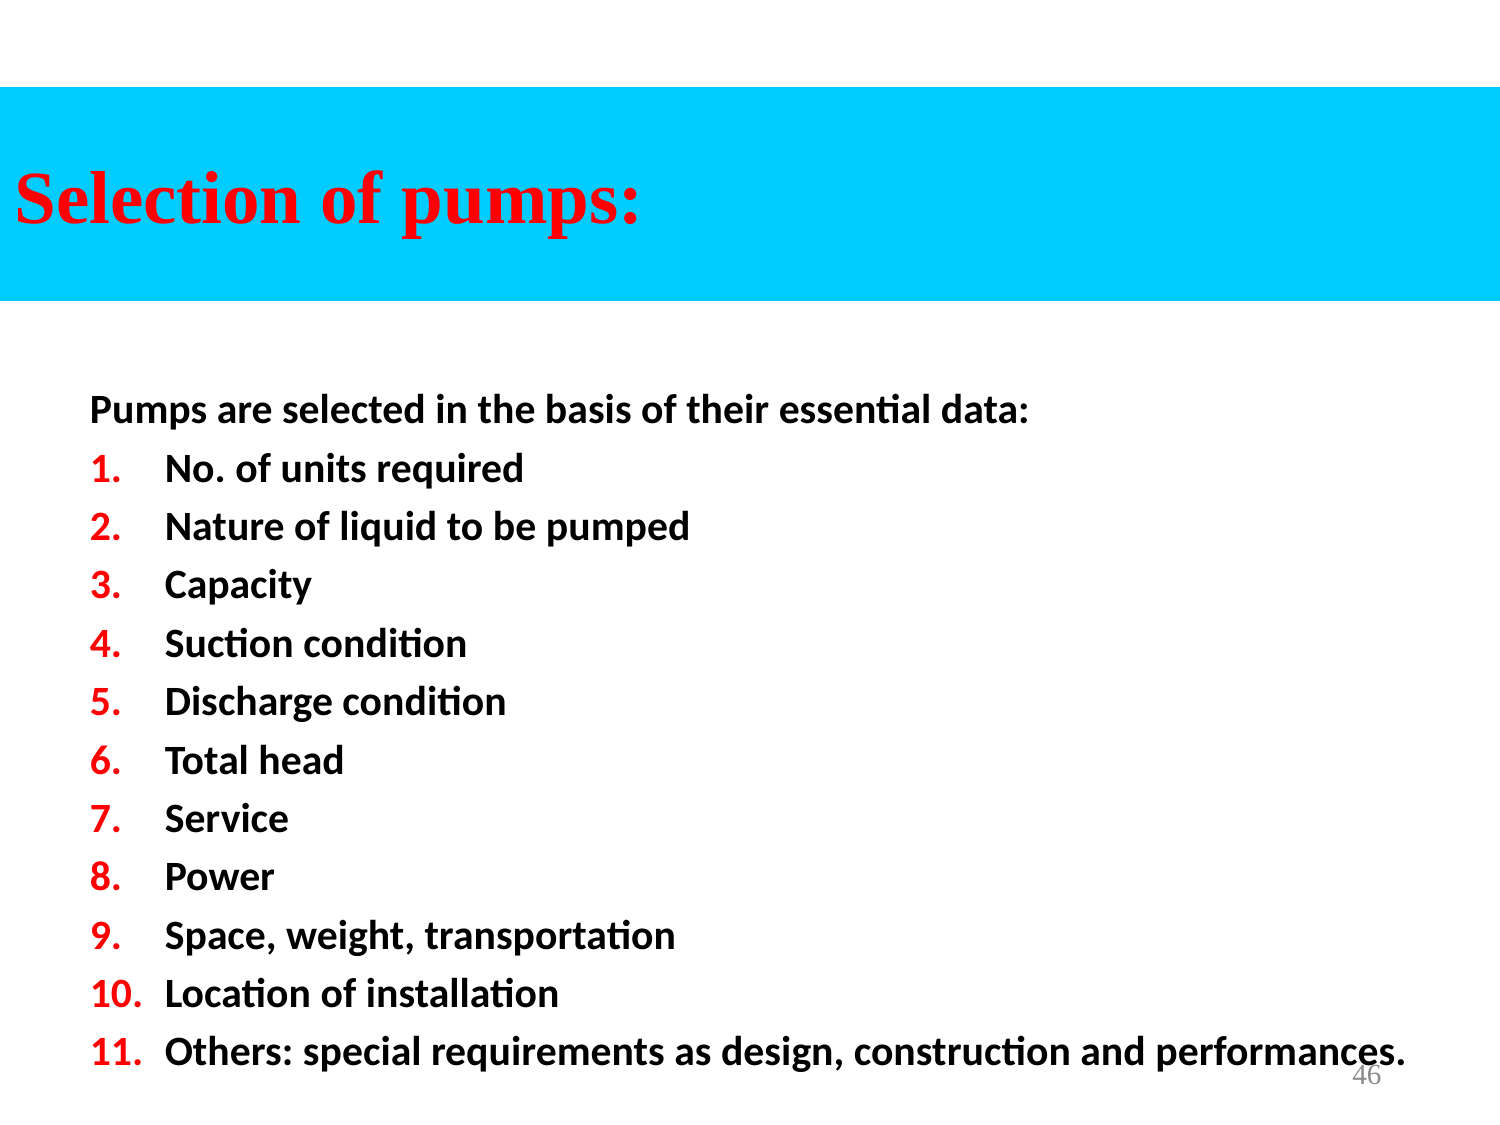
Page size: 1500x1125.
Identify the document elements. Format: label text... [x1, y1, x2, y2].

text_box Pumps are selected in the basis of their essential data: No. of units required Nature of liquid to be pumped Capacity Suction condition Discharge condition Total head Service Power Space, weight, transportation Location of installation Others: special requirements as design, construction and performances. [0, 374, 1500, 1125]
text_box Selection of pumps: [0, 87, 1500, 300]
